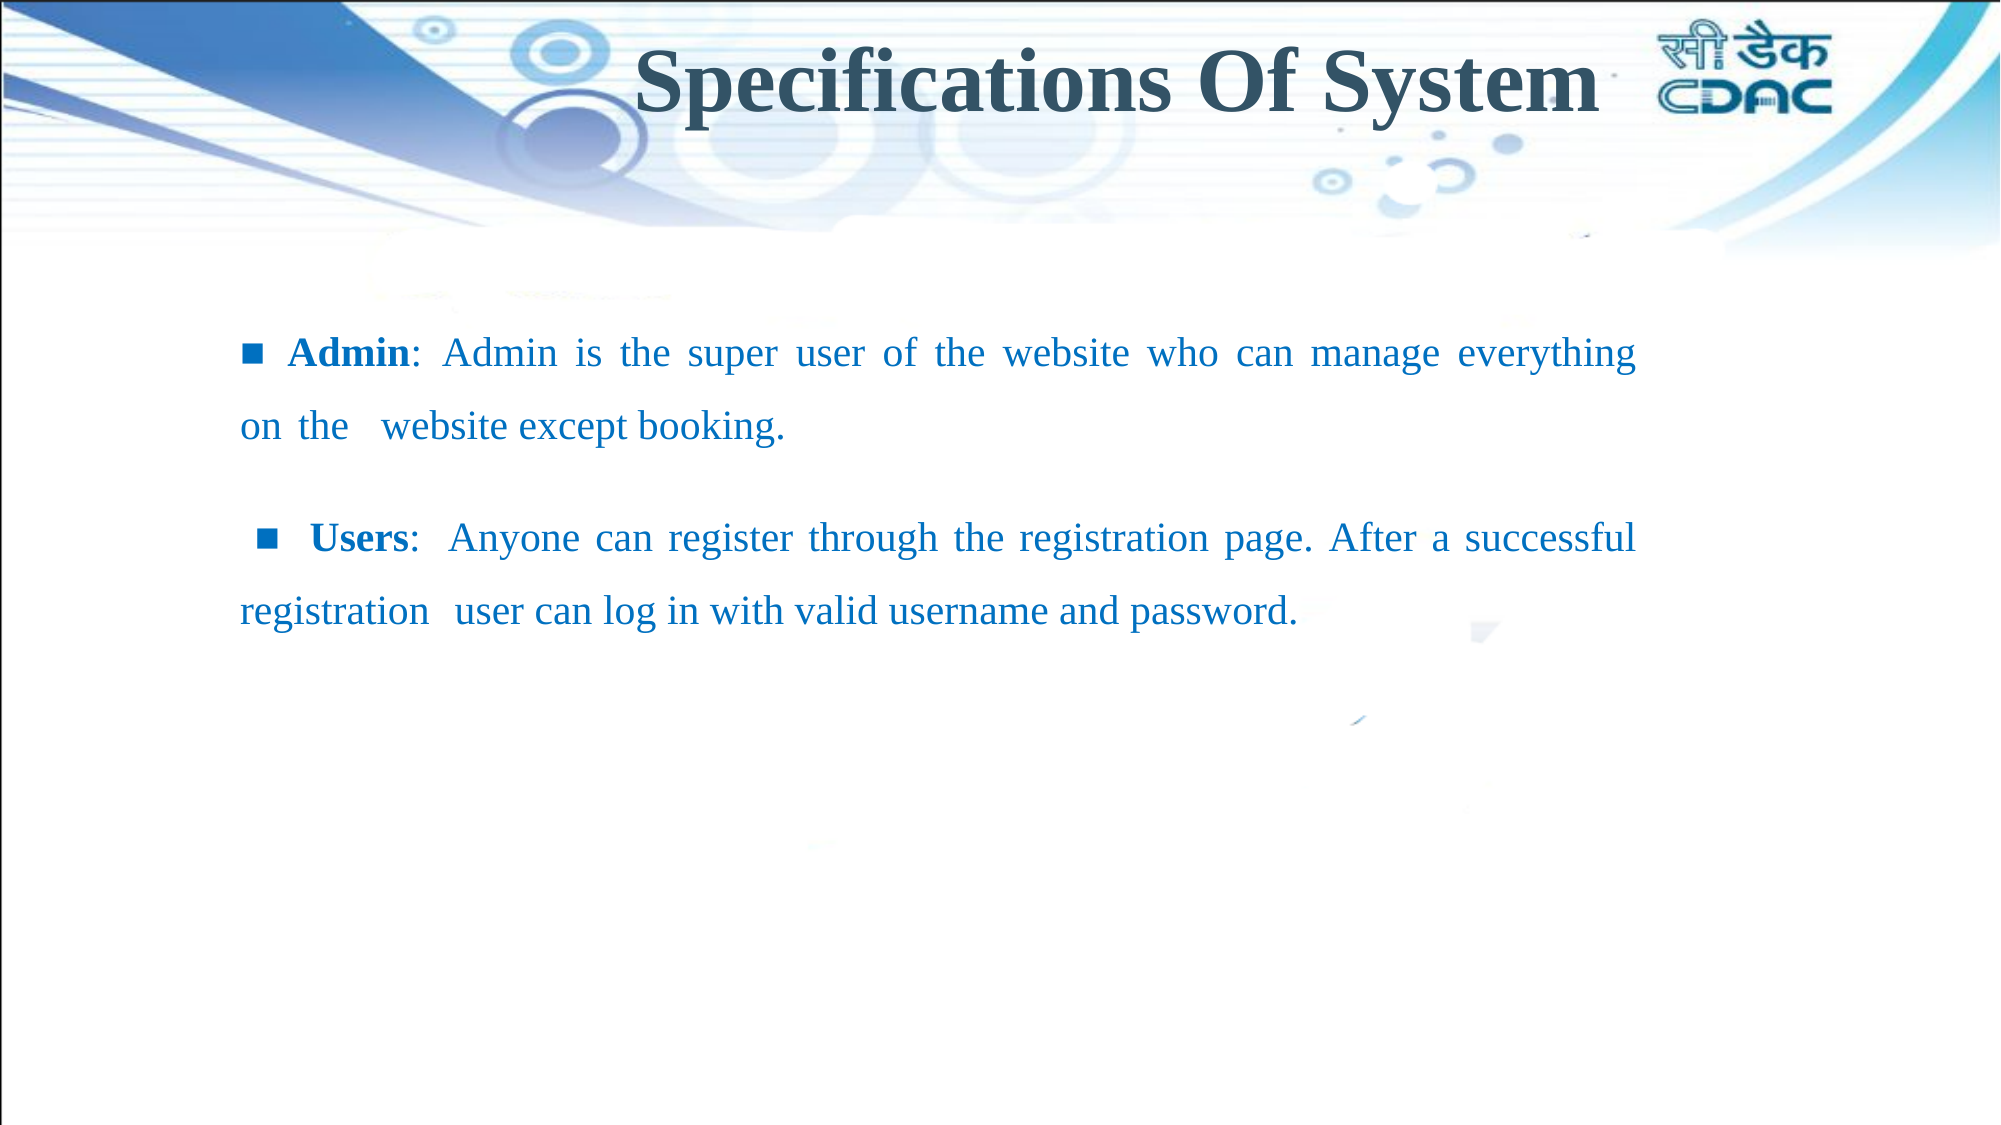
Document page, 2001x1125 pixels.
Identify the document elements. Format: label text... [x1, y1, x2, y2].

picture [0, 0, 2001, 1125]
title Specifications Of System [248, 26, 1824, 270]
list ■ Admin: Admin is the super user of the website who can manage everything on the website except booking. ■ Users: Anyone can register through the registration page. After a successful registration user can log in with valid username and password. [225, 293, 1800, 963]
